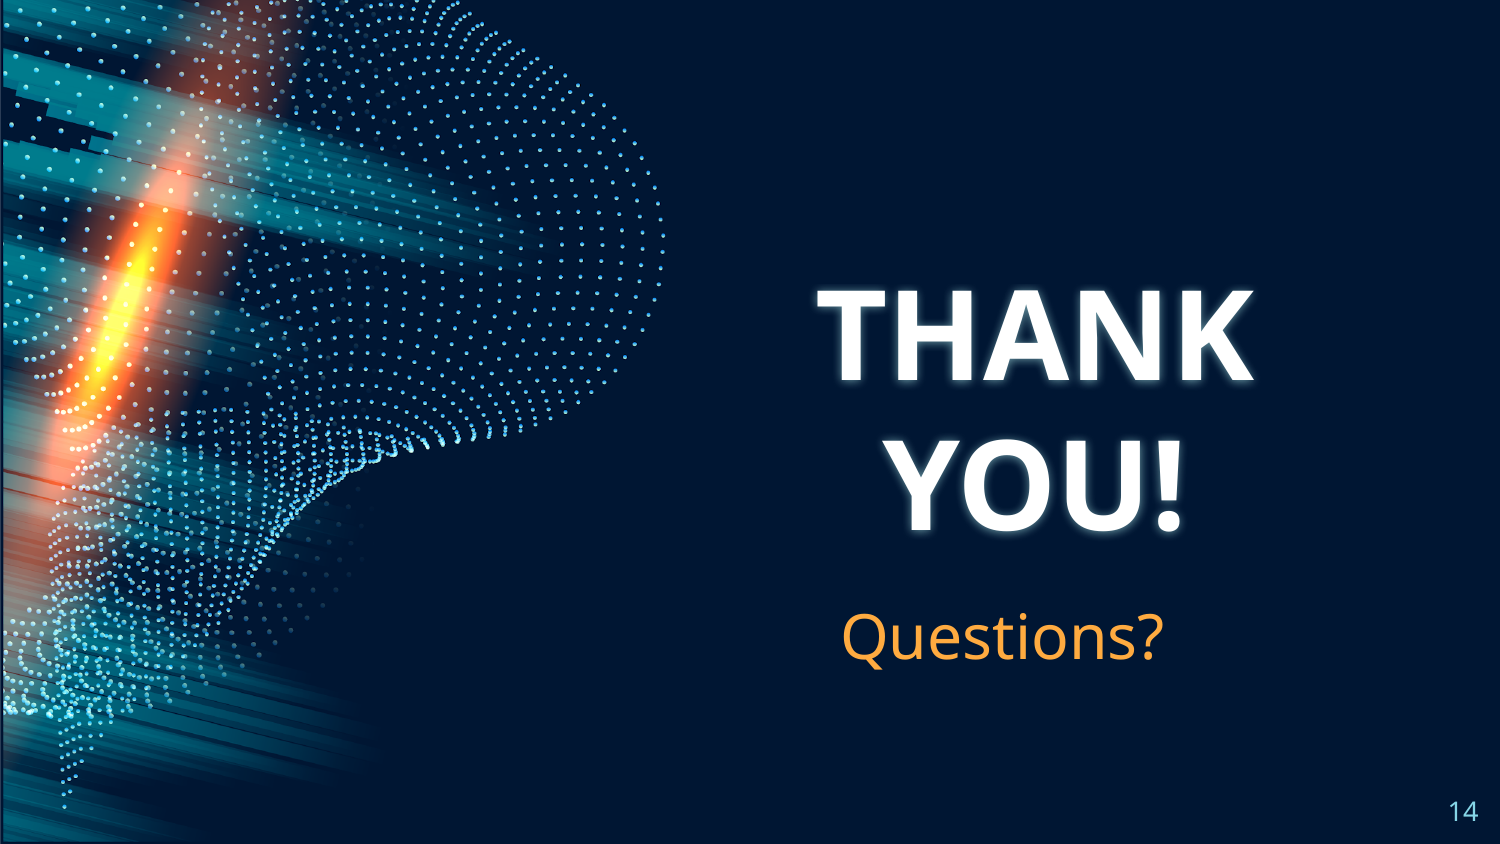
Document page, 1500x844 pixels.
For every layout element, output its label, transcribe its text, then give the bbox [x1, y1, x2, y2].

subtitle Questions? [679, 582, 1327, 659]
title THANK YOU! [702, 464, 1367, 571]
slide_number ‹#› [1403, 779, 1494, 844]
picture [0, 0, 1500, 844]
